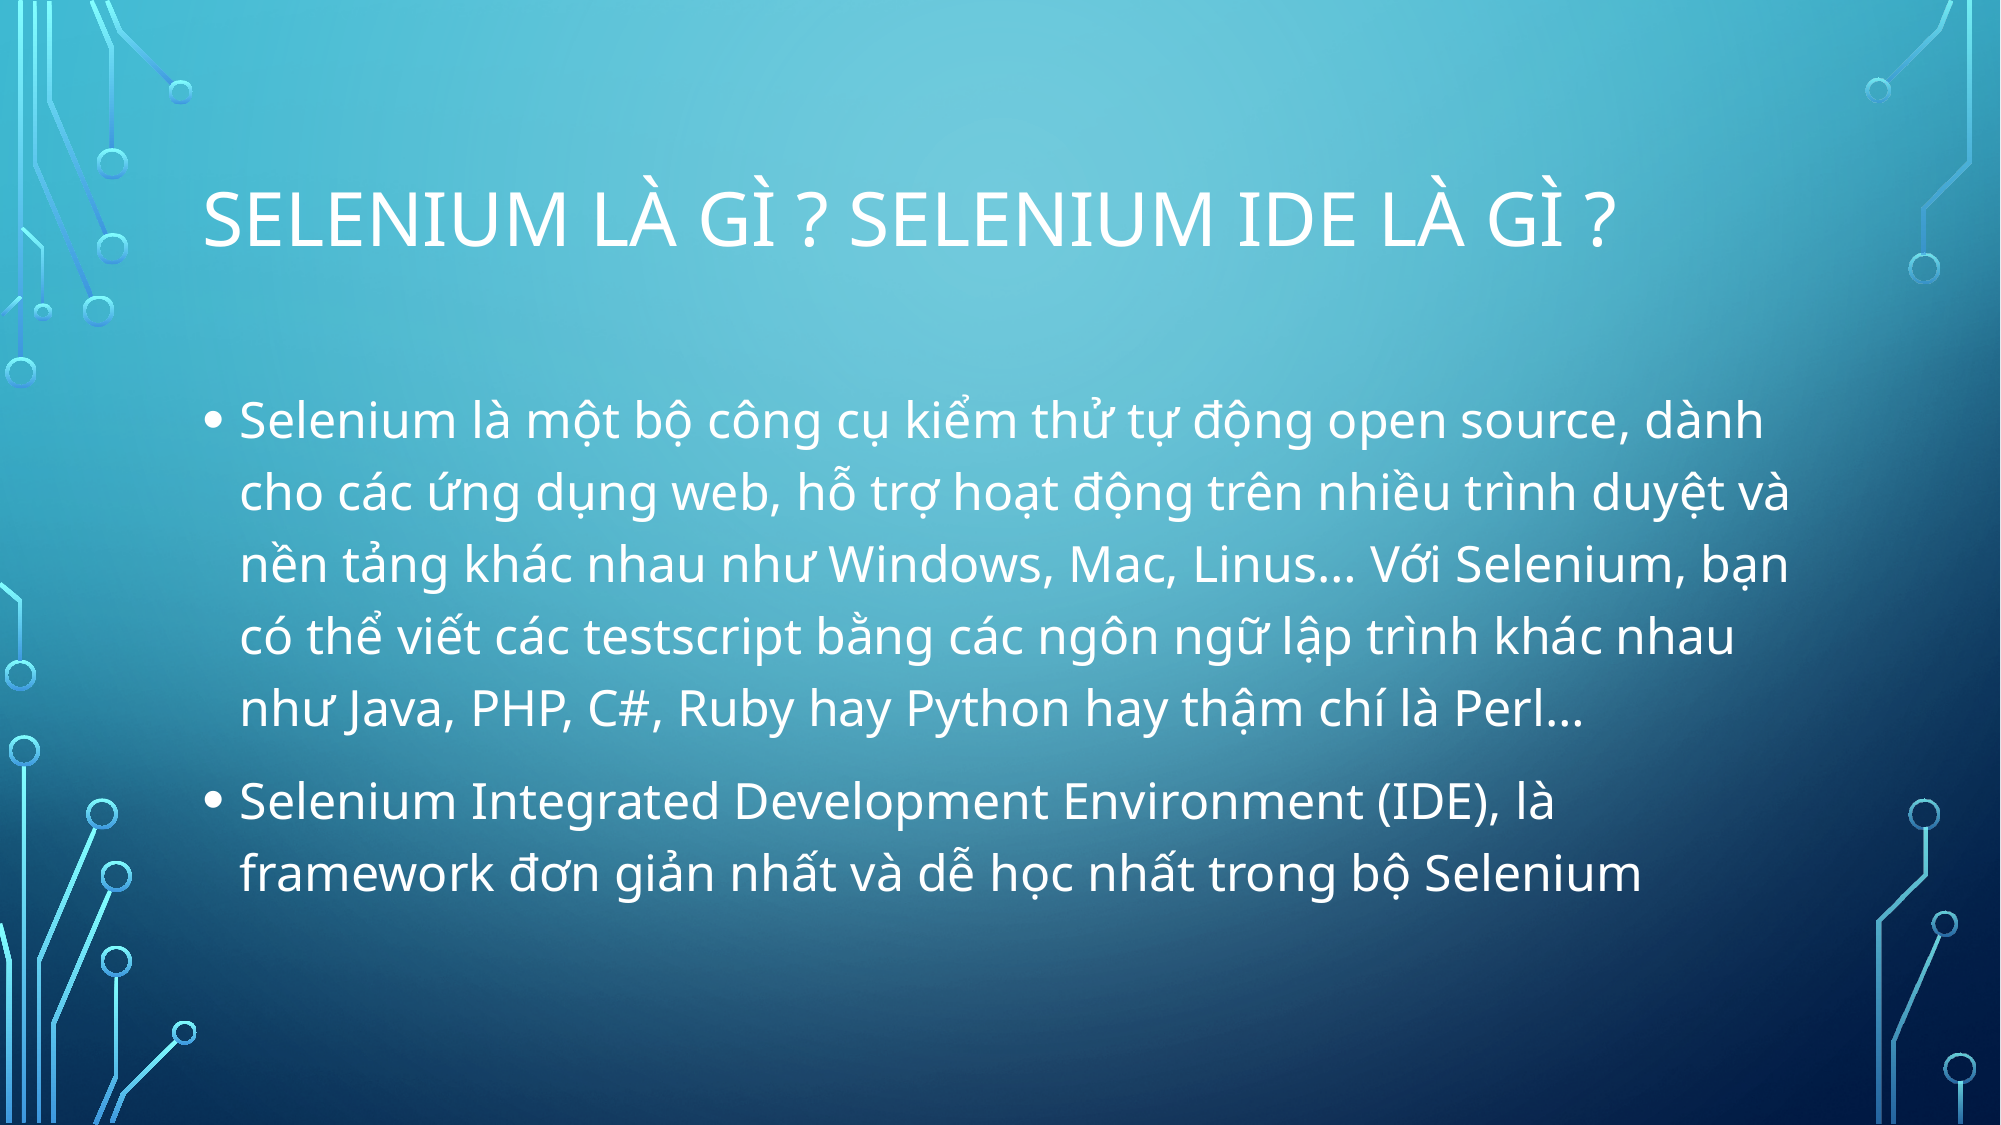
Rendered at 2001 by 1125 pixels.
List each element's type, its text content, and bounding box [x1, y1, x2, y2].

title Selenium là gì ? Selenium ide là gì ? [187, 101, 1813, 344]
list Selenium là một bộ công cụ kiểm thử tự động open source, dành cho các ứng dụng web, hỗ trợ hoạt động trên nhiều trình duyệt và nền tảng khác nhau như Windows, Mac, Linus… Với Selenium, bạn có thể viết các testscript bằng các ngôn ngữ lập trình khác nhau như Java, PHP, C#, Ruby hay Python hay thậm chí là Perl… Selenium Integrated Development Environment (IDE), là framework đơn giản nhất và dễ học nhất trong bộ Selenium [187, 369, 1813, 950]
